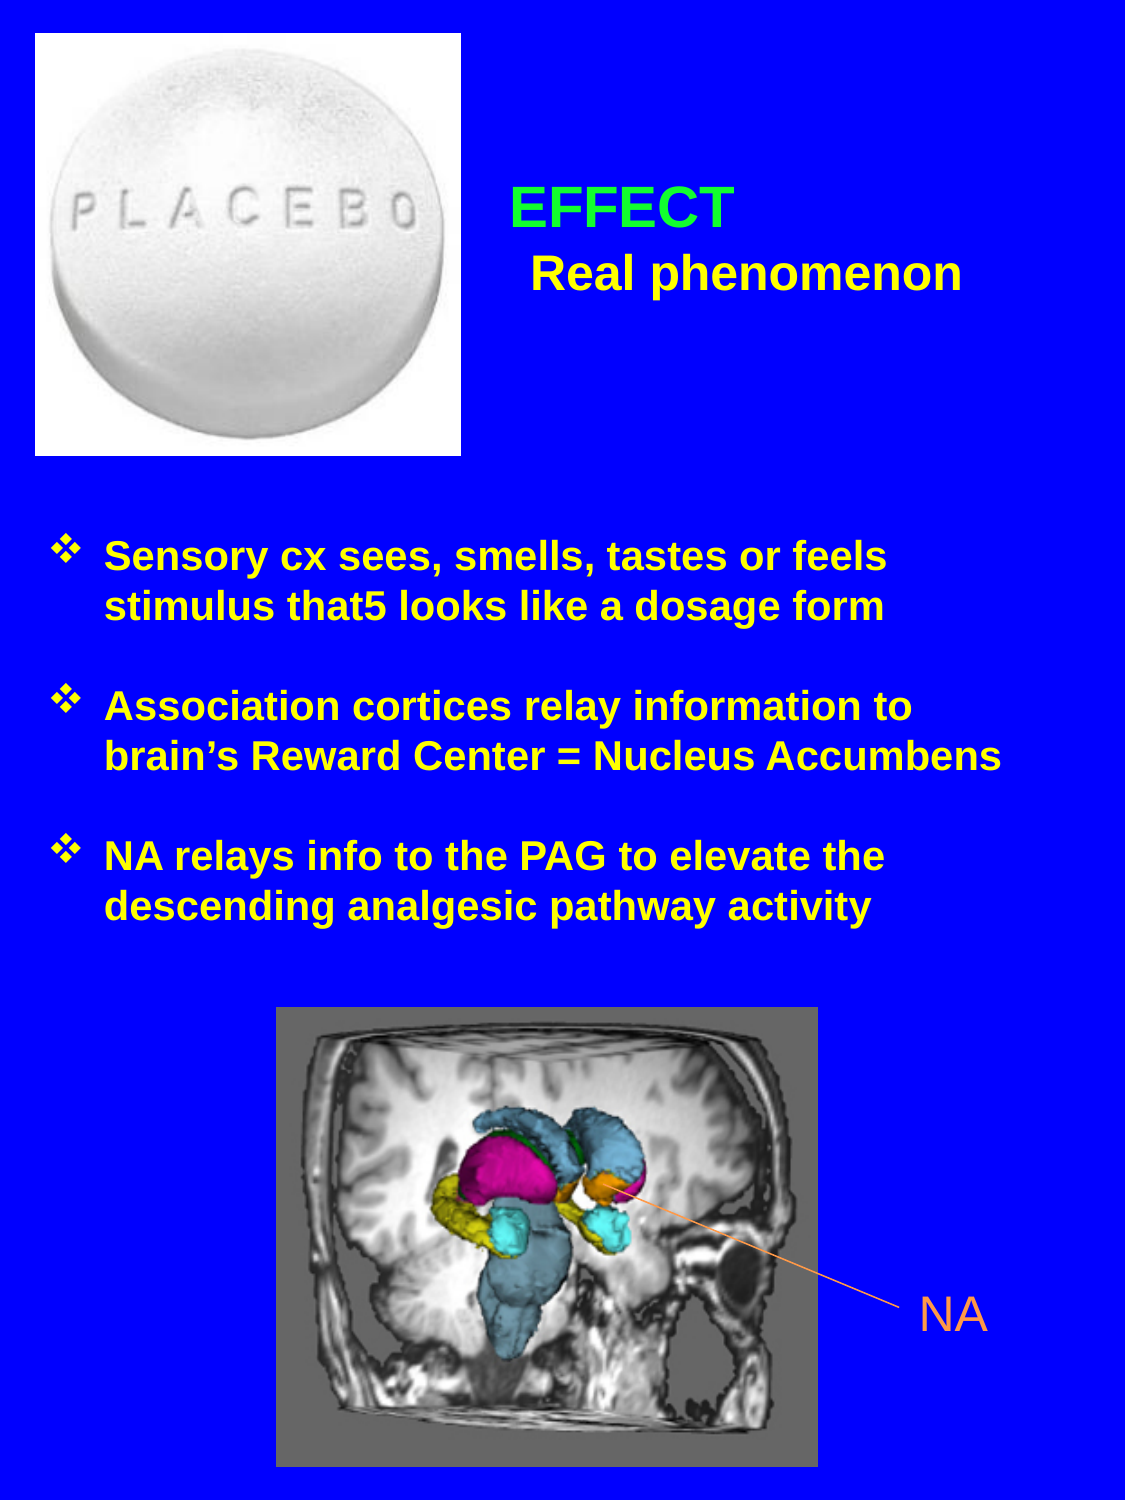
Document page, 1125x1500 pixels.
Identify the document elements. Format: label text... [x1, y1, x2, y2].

text_box NA [903, 1274, 1037, 1350]
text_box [602, 1183, 900, 1308]
text_box Sensory cx sees, smells, tastes or feels stimulus that5 looks like a dosage form Association cortices relay information to brain’s Reward Center = Nucleus Accumbens NA relays info to the PAG to elevate the descending analgesic pathway activity [32, 471, 1075, 937]
picture [276, 1007, 818, 1467]
text_box EFFECT [494, 161, 751, 247]
picture [35, 33, 461, 456]
text_box Real phenomenon [515, 232, 978, 368]
